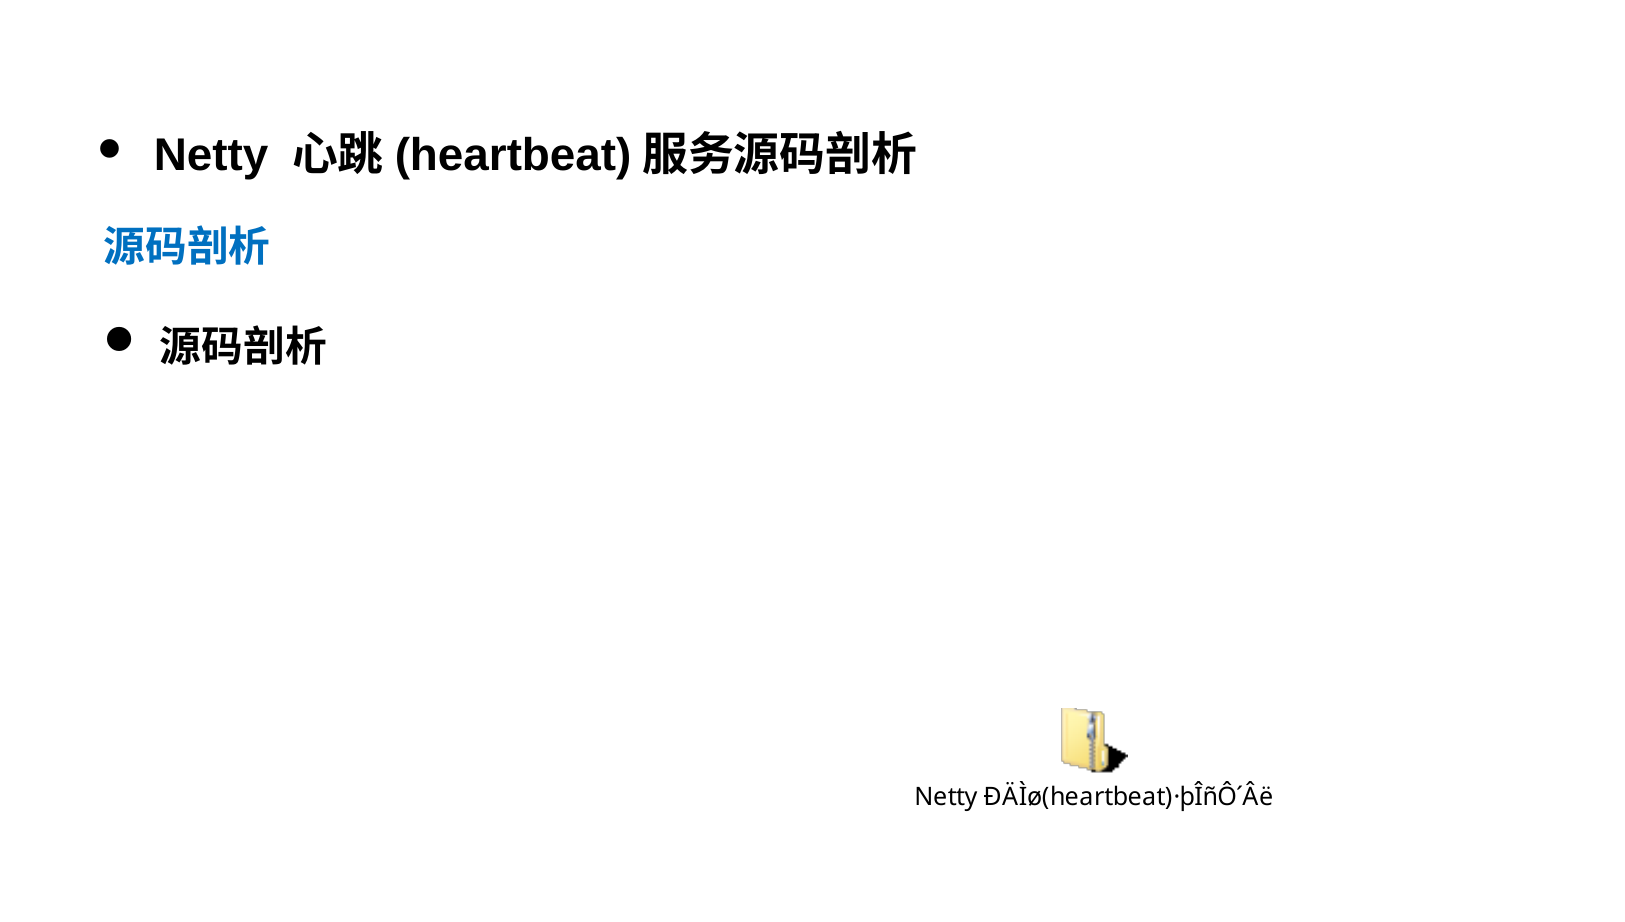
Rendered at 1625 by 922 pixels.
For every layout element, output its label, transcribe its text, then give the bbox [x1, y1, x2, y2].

text_box 源码剖析 源码剖析 [88, 212, 1533, 558]
text_box Netty 心跳(heartbeat)服务源码剖析 [82, 123, 1375, 188]
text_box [811, 708, 1375, 826]
